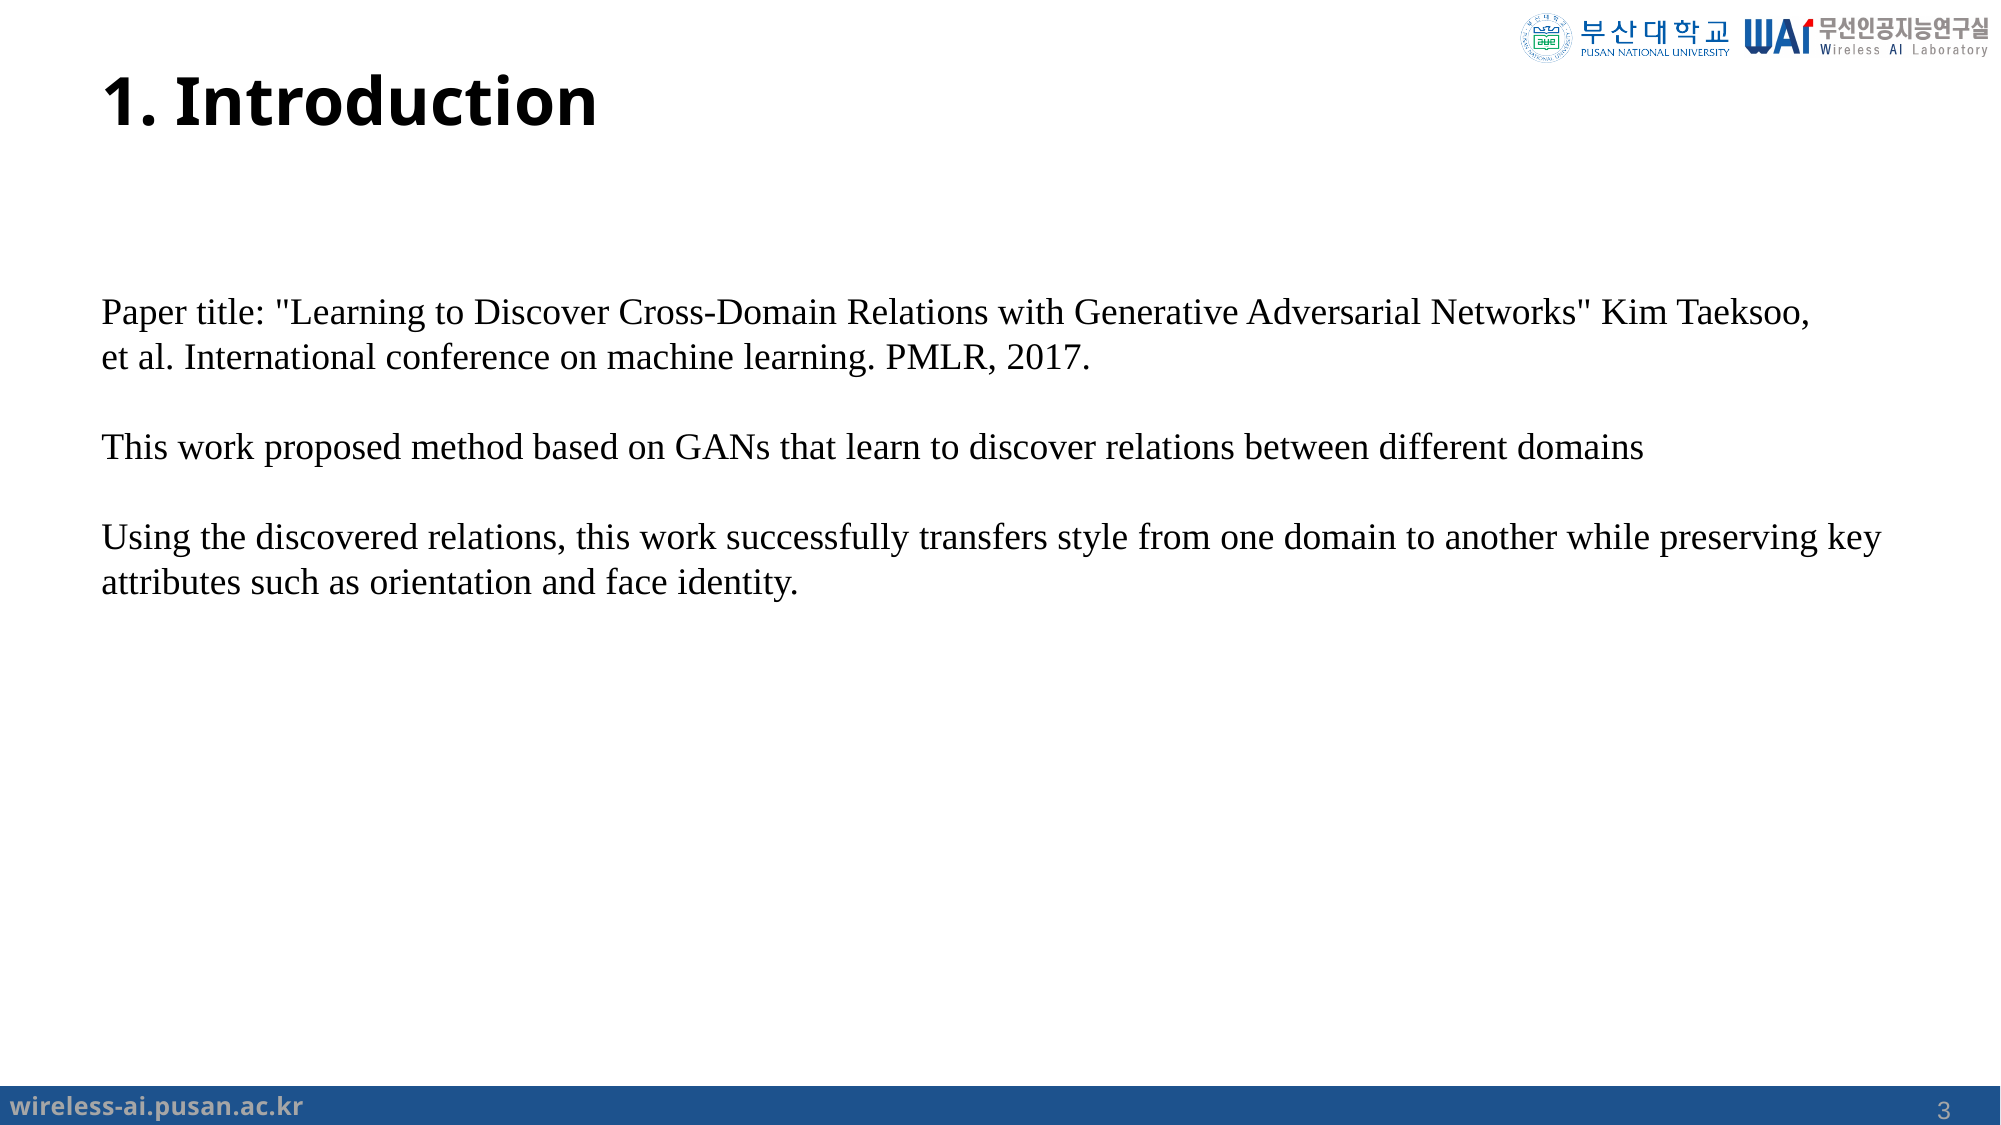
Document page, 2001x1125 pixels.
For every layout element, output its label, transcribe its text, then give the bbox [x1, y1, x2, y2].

slide_number 3 [1884, 1086, 2000, 1125]
picture [1518, 12, 1732, 54]
picture [1744, 16, 1989, 58]
text_box Paper title: "Learning to Discover Cross-Domain Relations with Generative Adversarial Networks" Kim Taeksoo, et al. International conference on machine learning. PMLR, 2017. This work proposed method based on GANs that learn to discover relations between different domains Using the discovered relations, this work successfully transfers style from one domain to another while preserving key attributes such as orientation and face identity. [86, 279, 1961, 790]
title 1. Introduction [86, 54, 1823, 144]
